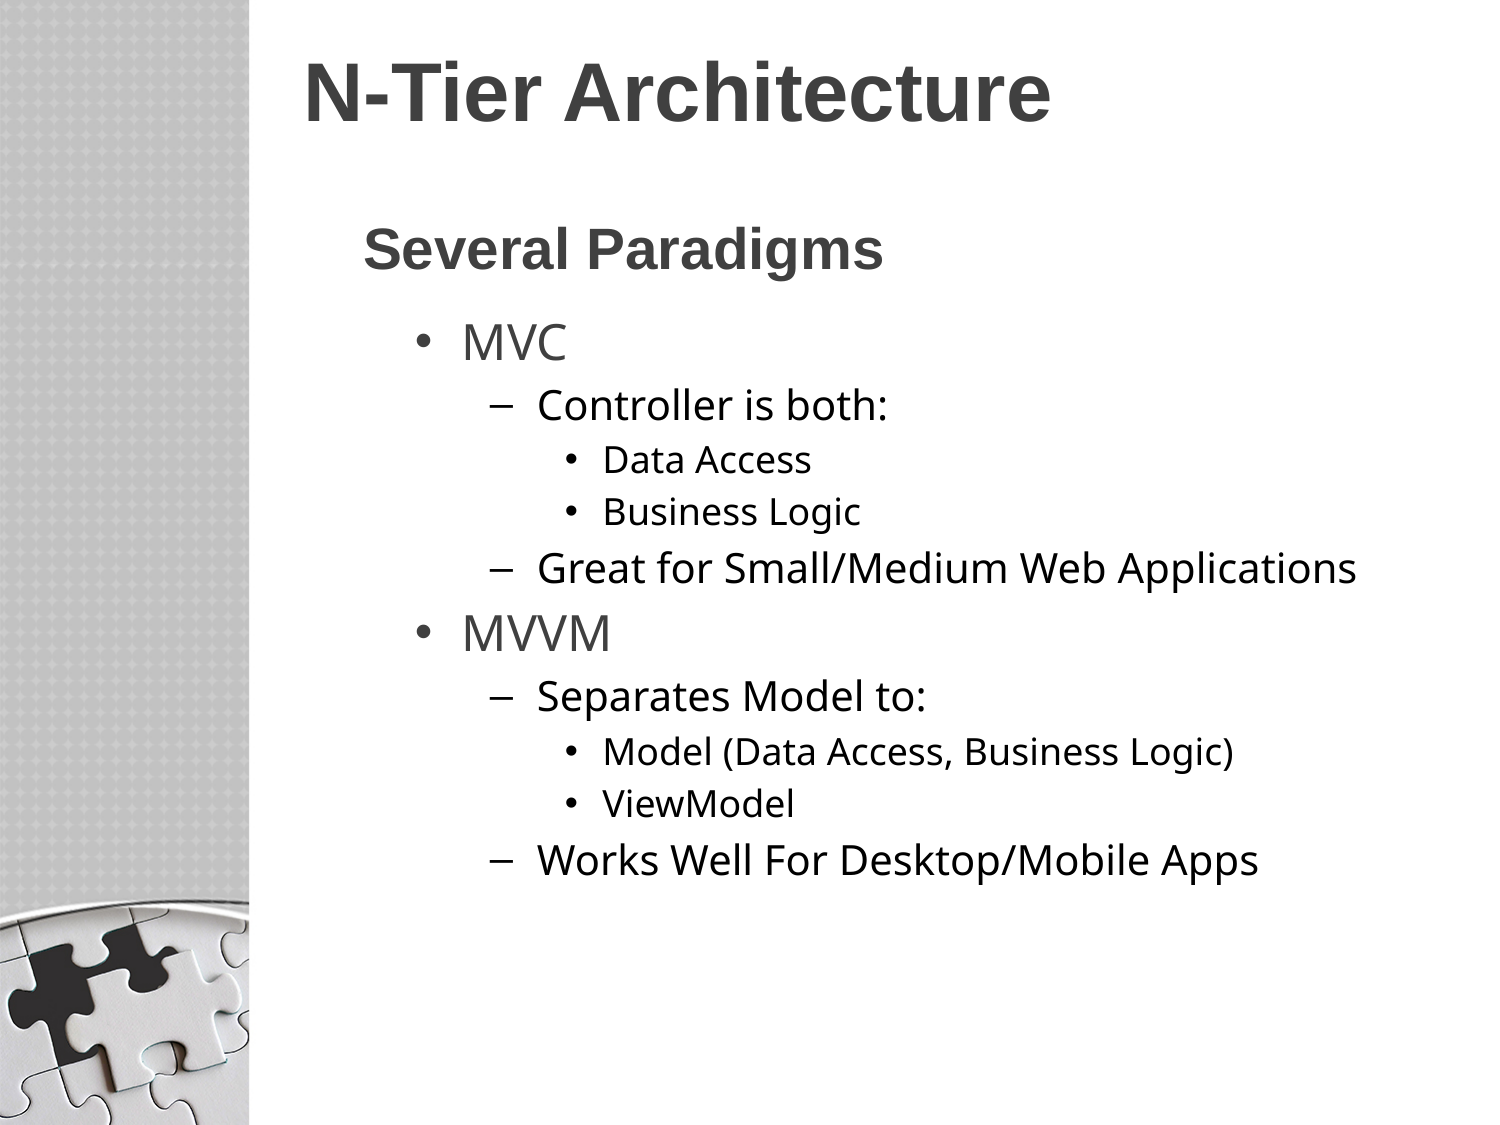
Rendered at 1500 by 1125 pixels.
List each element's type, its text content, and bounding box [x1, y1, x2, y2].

list MVC Controller is both: Data Access Business Logic Great for Small/Medium Web Applications MVVM Separates Model to: Model (Data Access, Business Logic) ViewModel Works Well For Desktop/Mobile Apps [350, 302, 1427, 984]
title N-Tier Architecture [265, 0, 1500, 176]
picture [0, 0, 1500, 1125]
list Several Paradigms [348, 208, 1425, 284]
